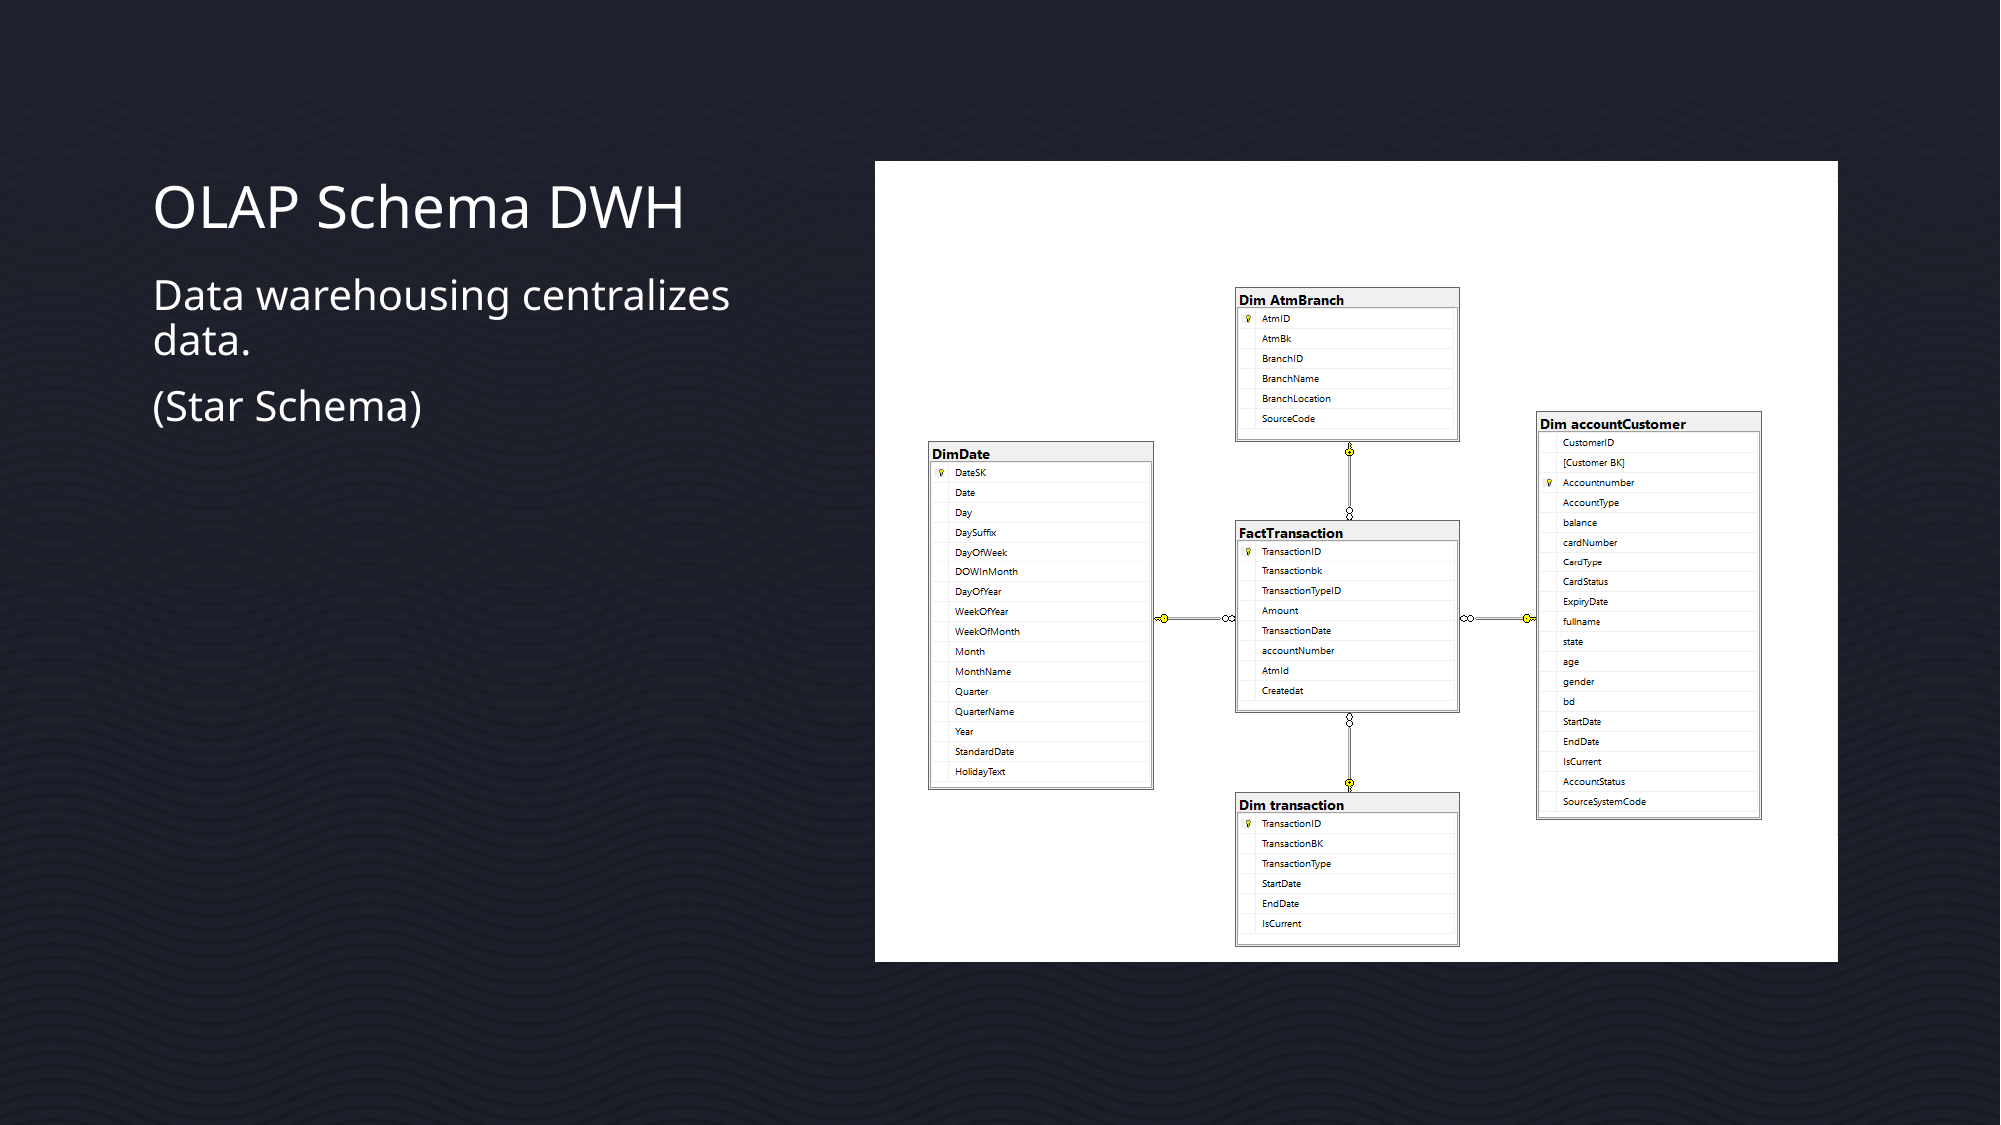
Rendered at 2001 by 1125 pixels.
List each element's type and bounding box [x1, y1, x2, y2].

picture [0, 0, 2000, 1125]
list [875, 161, 1838, 962]
